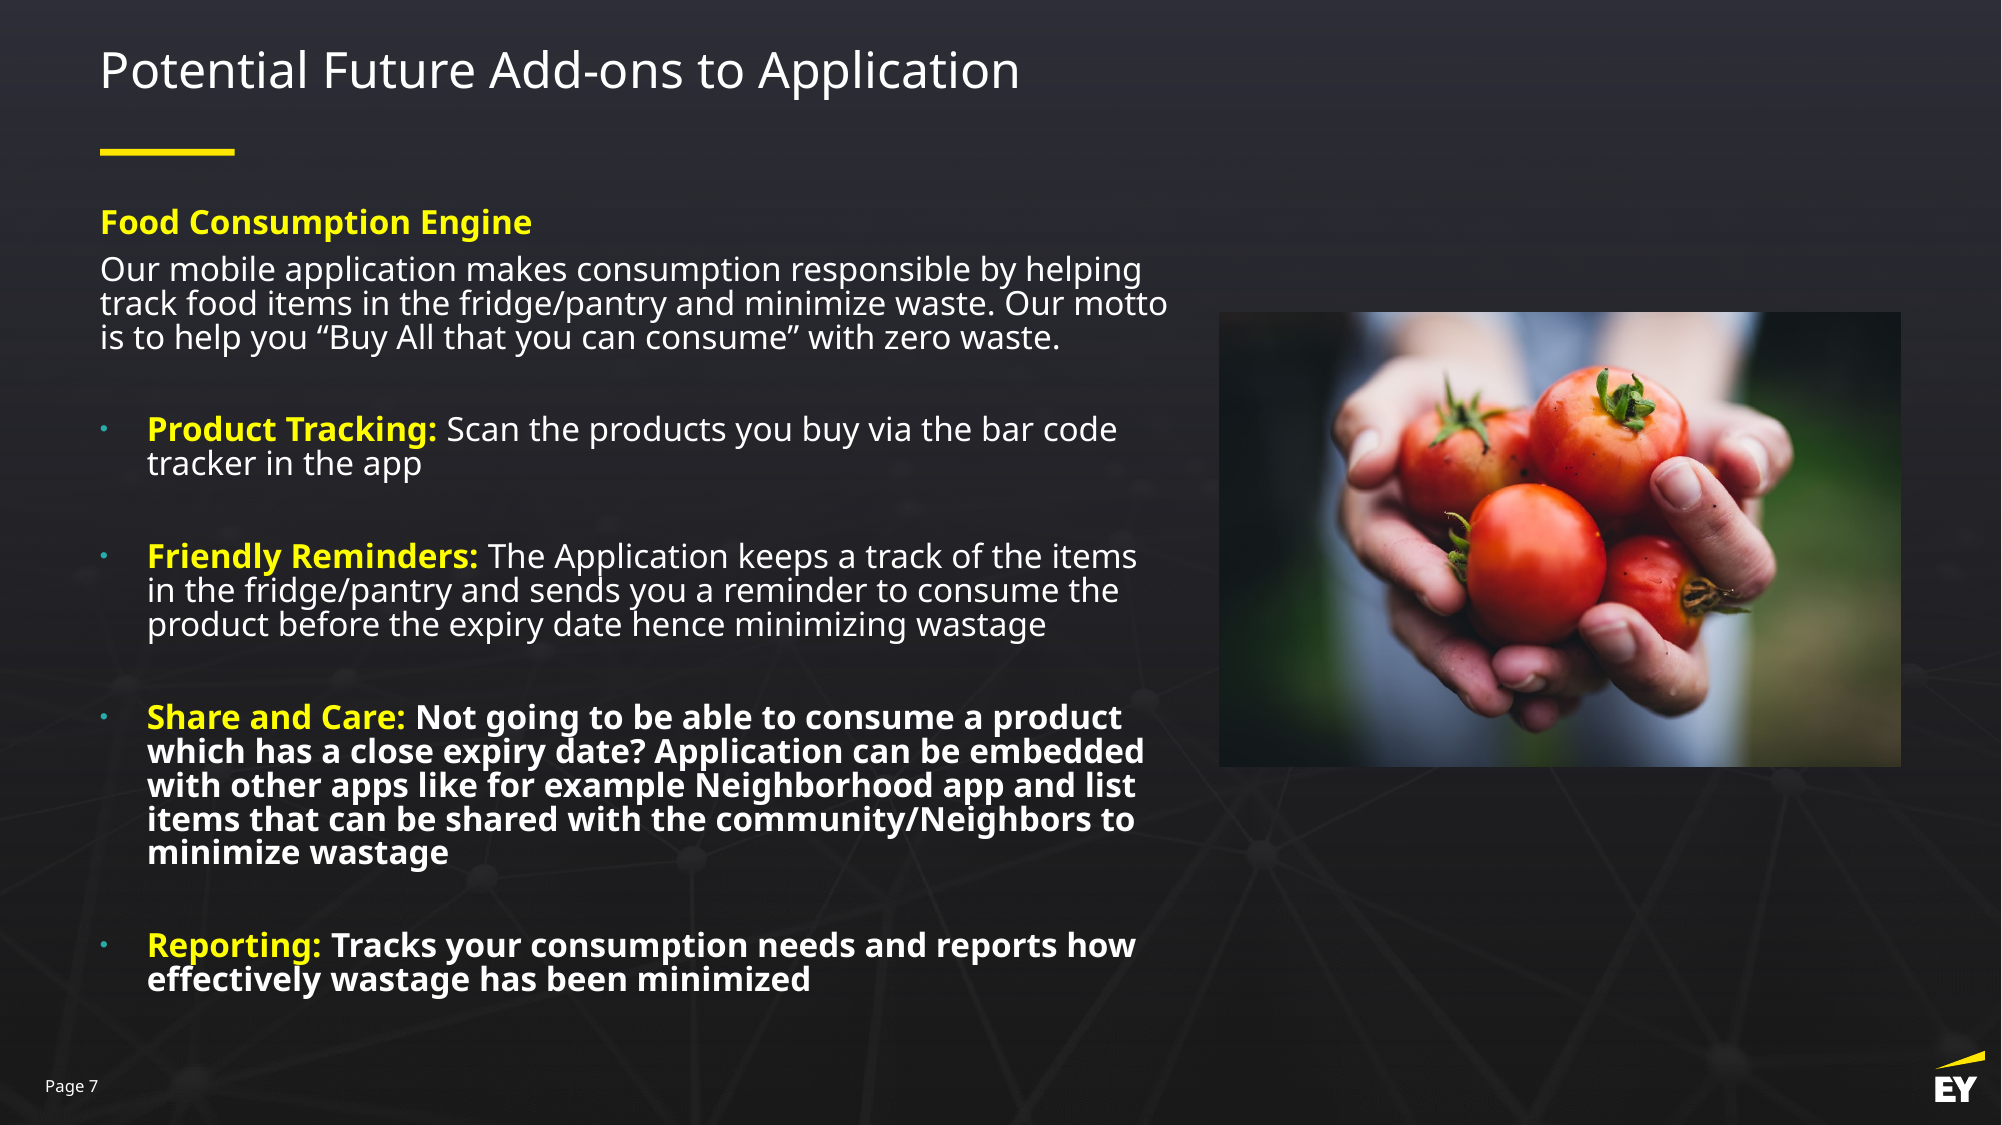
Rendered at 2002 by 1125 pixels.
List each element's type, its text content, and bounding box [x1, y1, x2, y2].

text_box Food Consumption Engine Our mobile application makes consumption responsible by helping track food items in the fridge/pantry and minimize waste. Our motto is to help you “Buy All that you can consume” with zero waste. Product Tracking: Scan the products you buy via the bar code tracker in the app Friendly Reminders: The Application keeps a track of the items in the fridge/pantry and sends you a reminder to consume the product before the expiry date hence minimizing wastage Share and Care: Not going to be able to consume a product which has a close expiry date? Application can be embedded with other apps like for example Neighborhood app and list items that can be shared with the community/Neighbors to minimize wastage Reporting: Tracks your consumption needs and reports how effectively wastage has been minimized [100, 201, 1174, 1045]
title Potential Future Add-ons to Application [100, 48, 1901, 146]
picture [1219, 312, 1902, 767]
slide_number Page 7 [45, 1072, 154, 1102]
